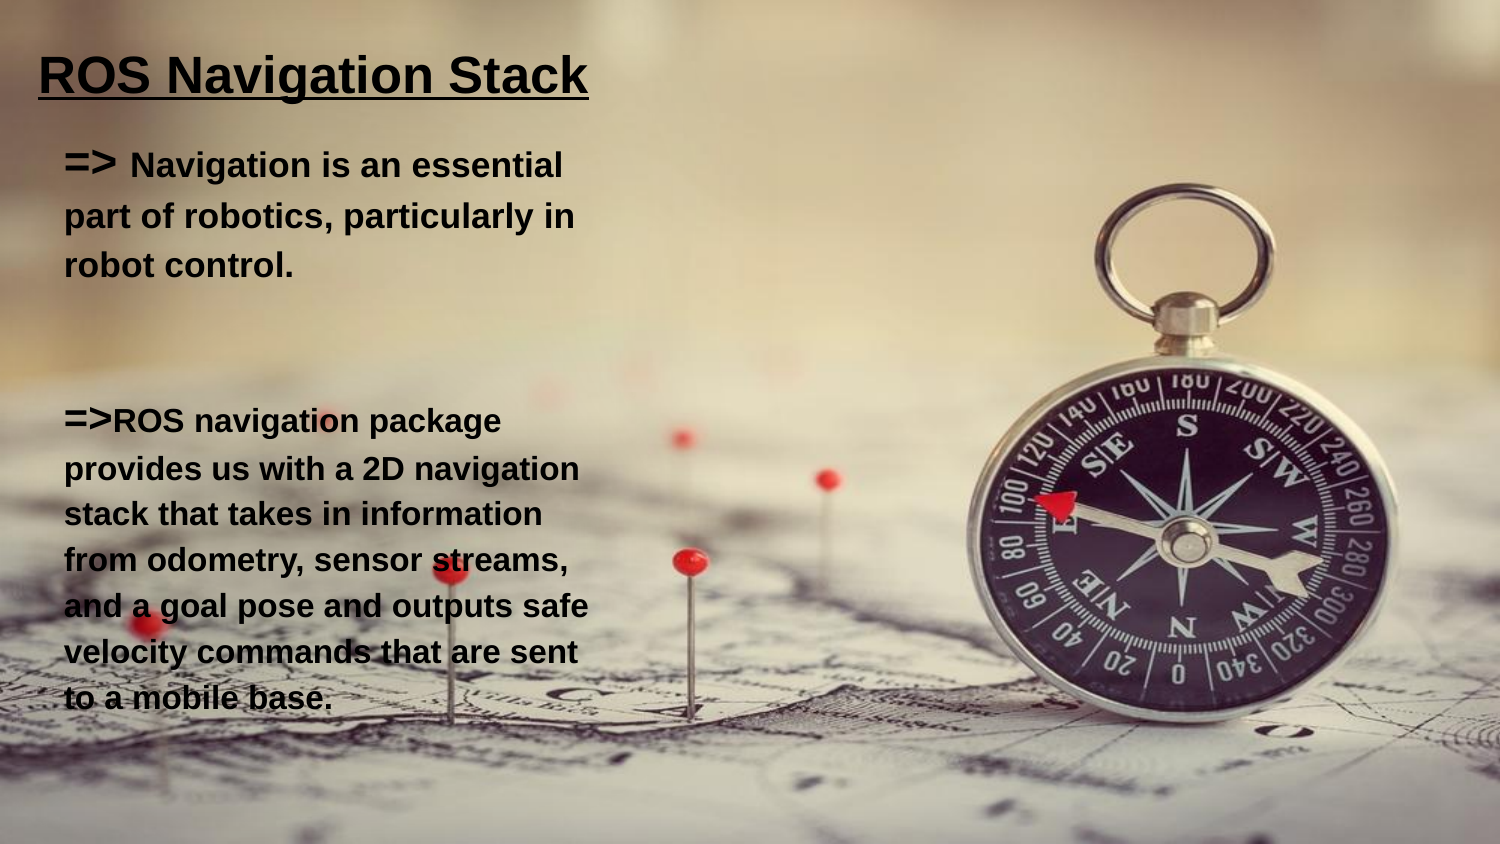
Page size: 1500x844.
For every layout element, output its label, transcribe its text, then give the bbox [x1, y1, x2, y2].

picture [0, 0, 1500, 844]
text_box => Navigation is an essential part of robotics, particularly in robot control. =>ROS navigation package provides us with a 2D navigation stack that takes in information from odometry, sensor streams, and a goal pose and outputs safe velocity commands that are sent to a mobile base. [48, 108, 621, 754]
